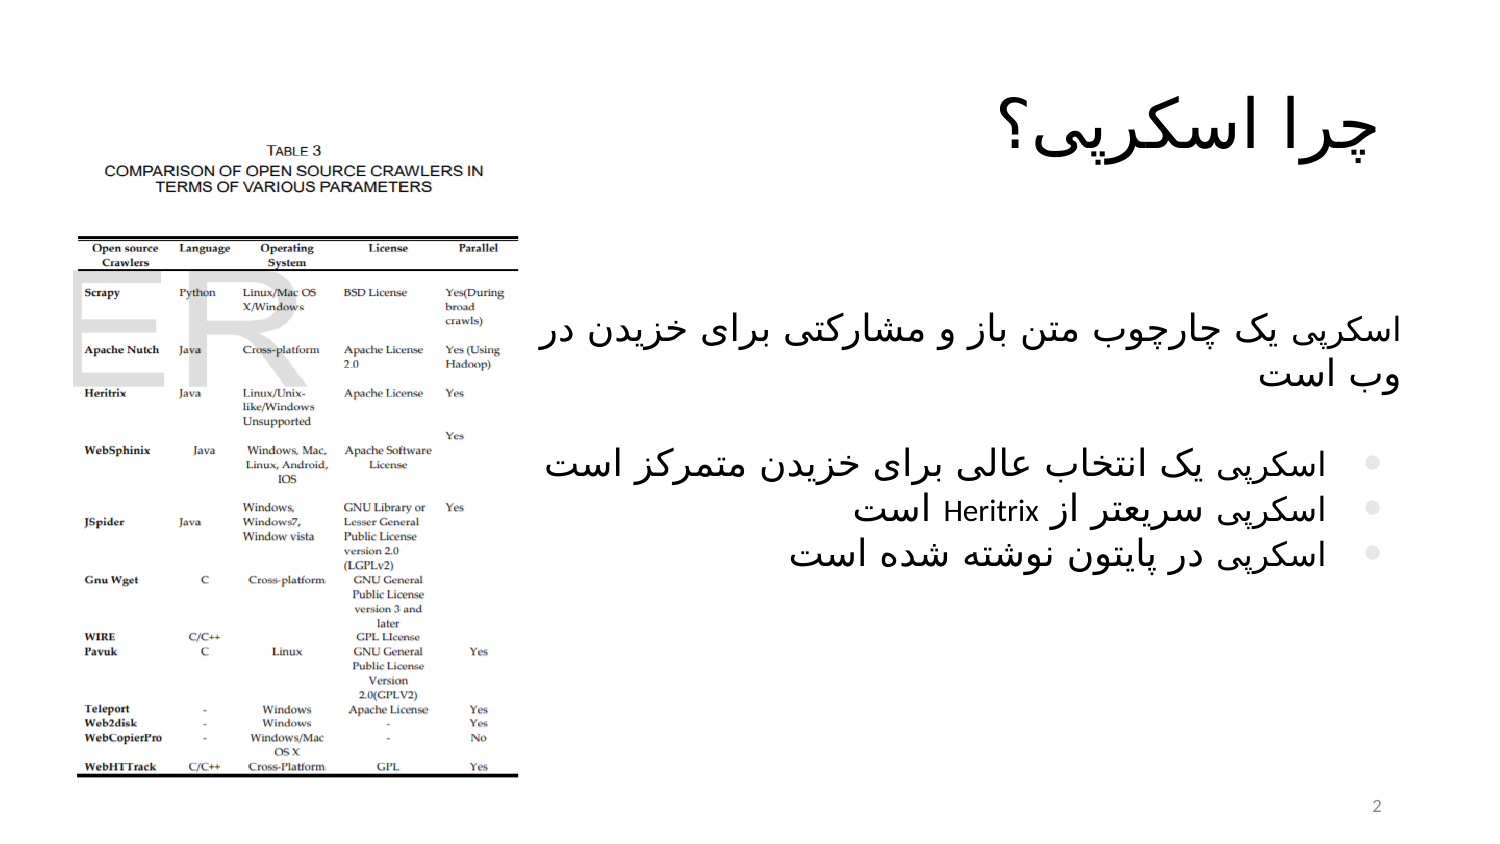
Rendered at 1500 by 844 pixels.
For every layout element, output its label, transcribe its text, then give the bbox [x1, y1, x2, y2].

title چرا اسکرپی؟ [103, 44, 1397, 208]
picture [72, 136, 527, 783]
text_box اسکرپی یک چارچوب متن باز و مشارکتی برای خزیدن در وب است اسکرپی یک انتخاب عالی برای خزیدن متمرکز است اسکرپی سریعتر از Heritrix است اسکرپی در پایتون نوشته شده است [527, 243, 1417, 577]
slide_number 2 [1059, 782, 1397, 827]
